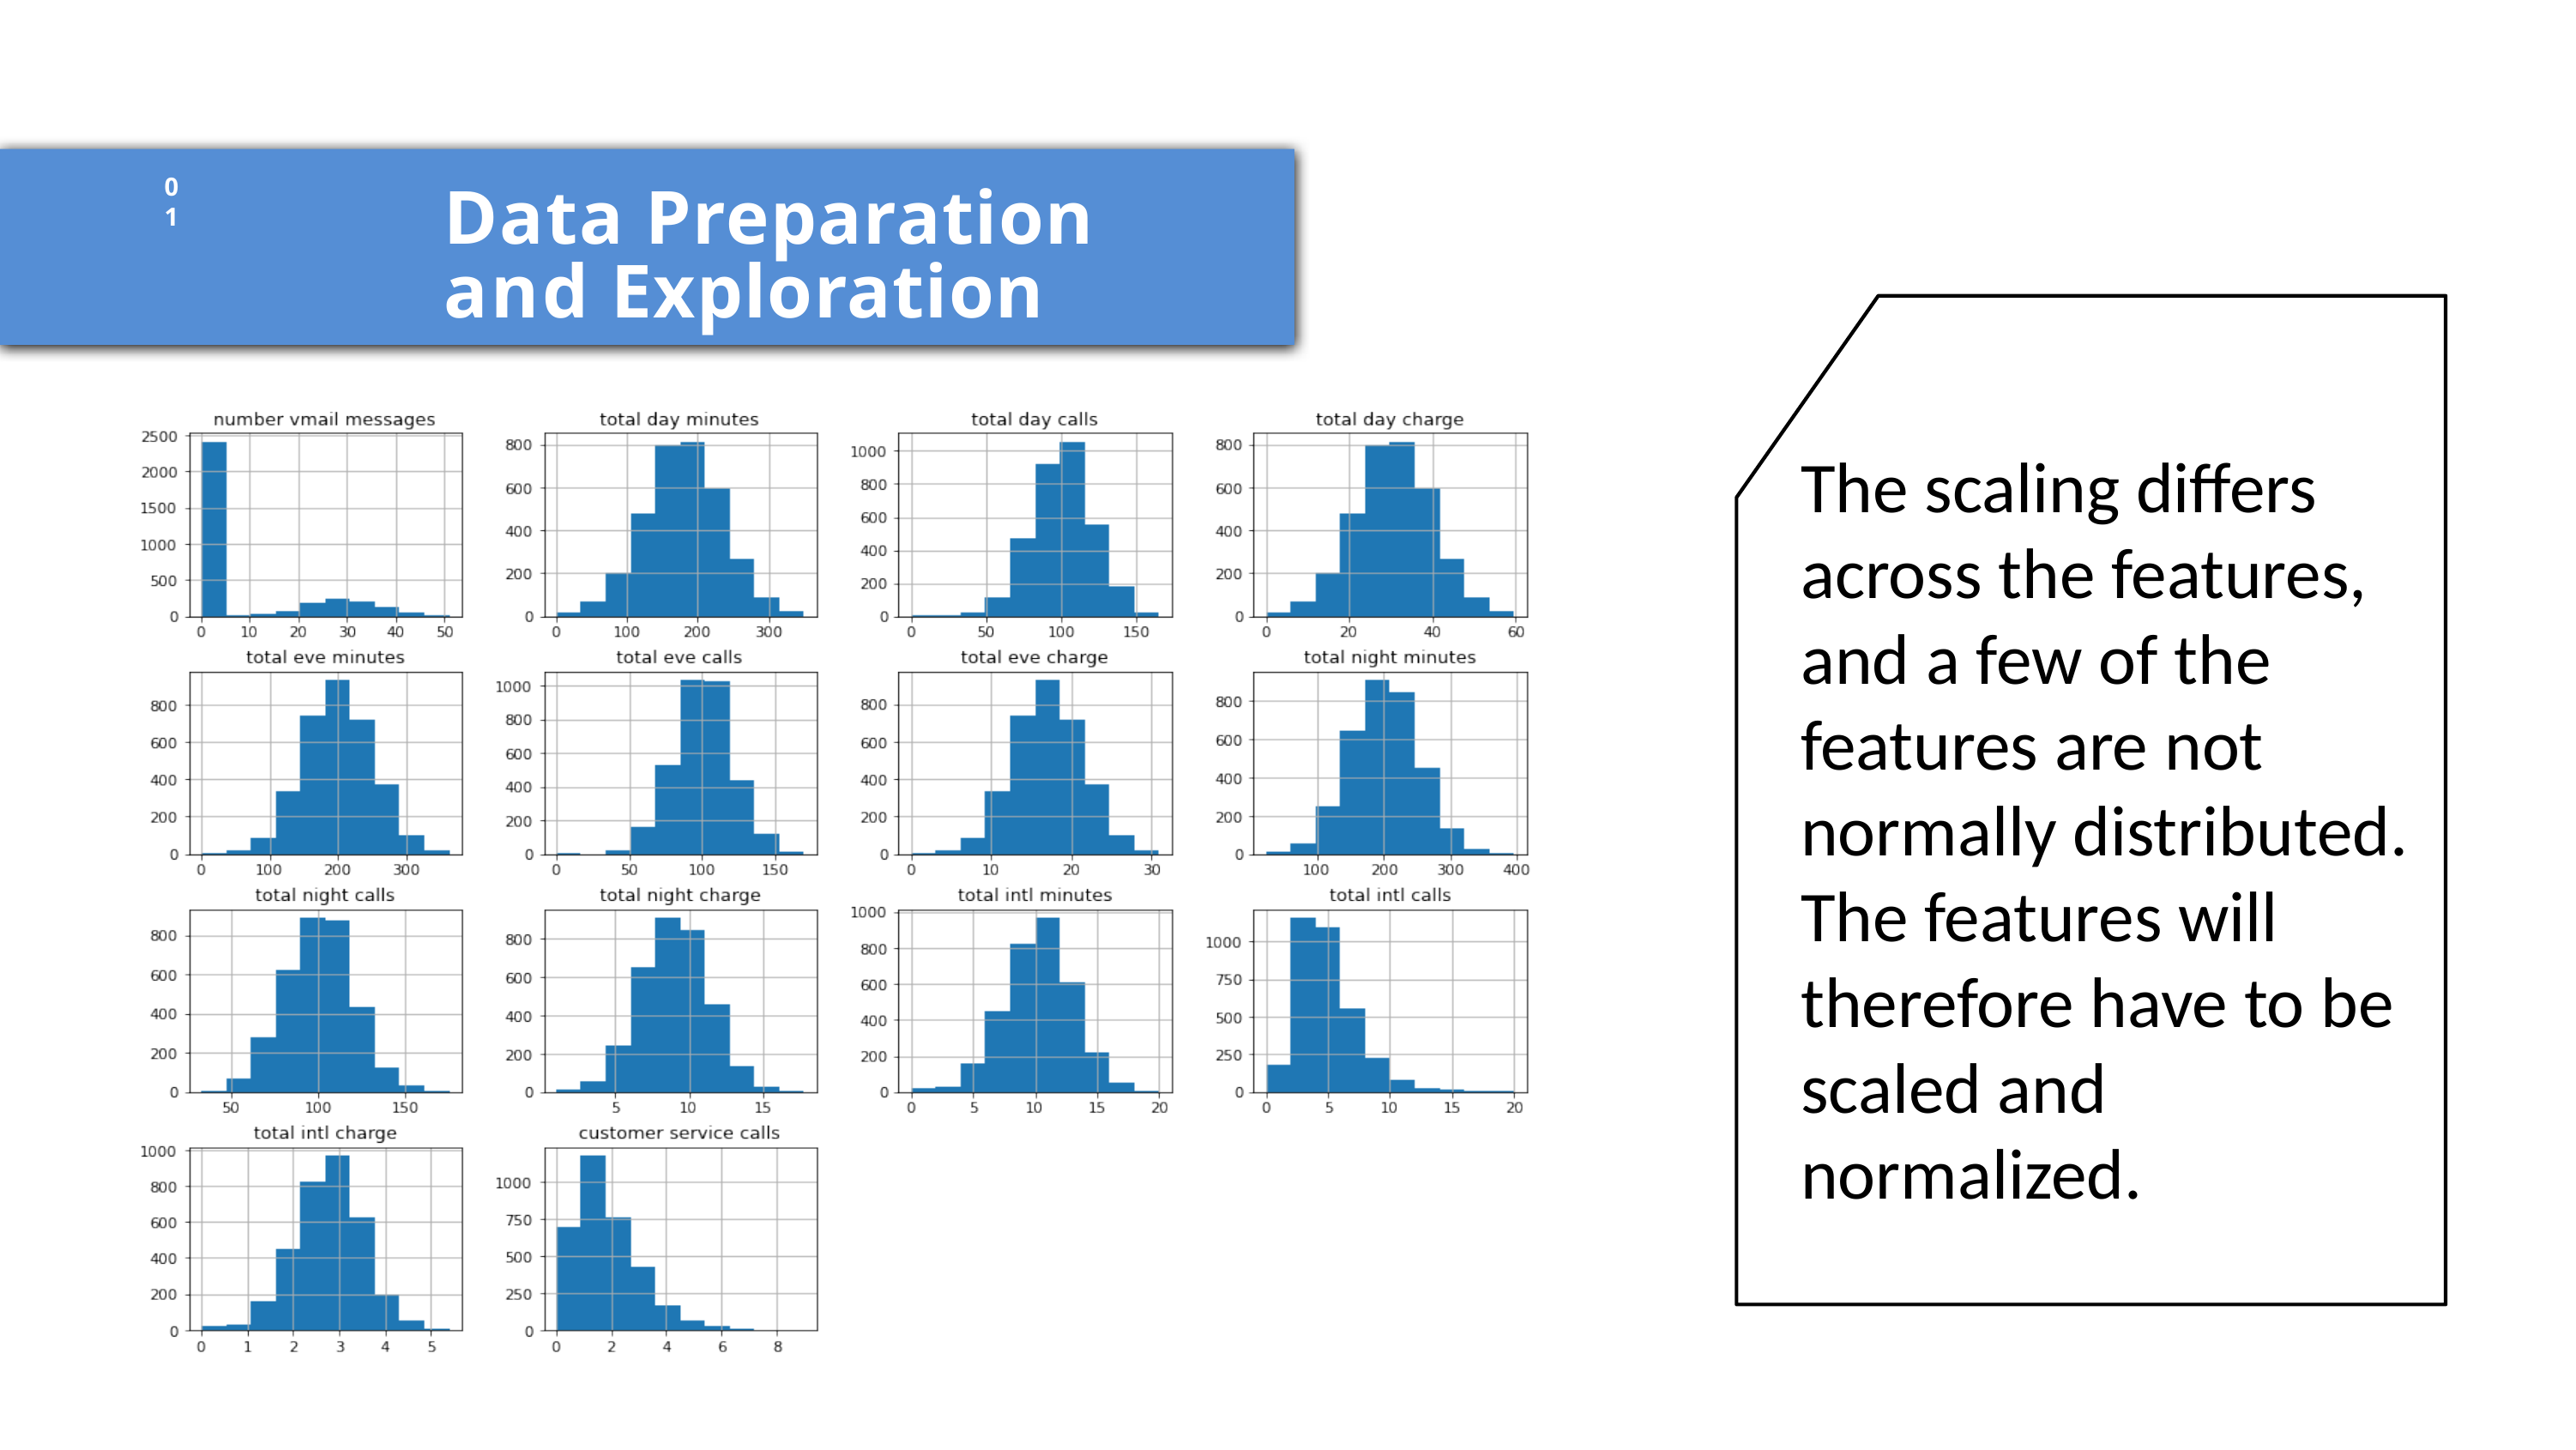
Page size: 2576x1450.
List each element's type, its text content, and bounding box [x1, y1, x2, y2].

text_box 01 [162, 168, 193, 232]
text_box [1736, 295, 2446, 1305]
title Data Preparation and Exploration [442, 168, 1256, 402]
picture [129, 402, 1542, 1363]
text_box [0, 148, 1294, 345]
